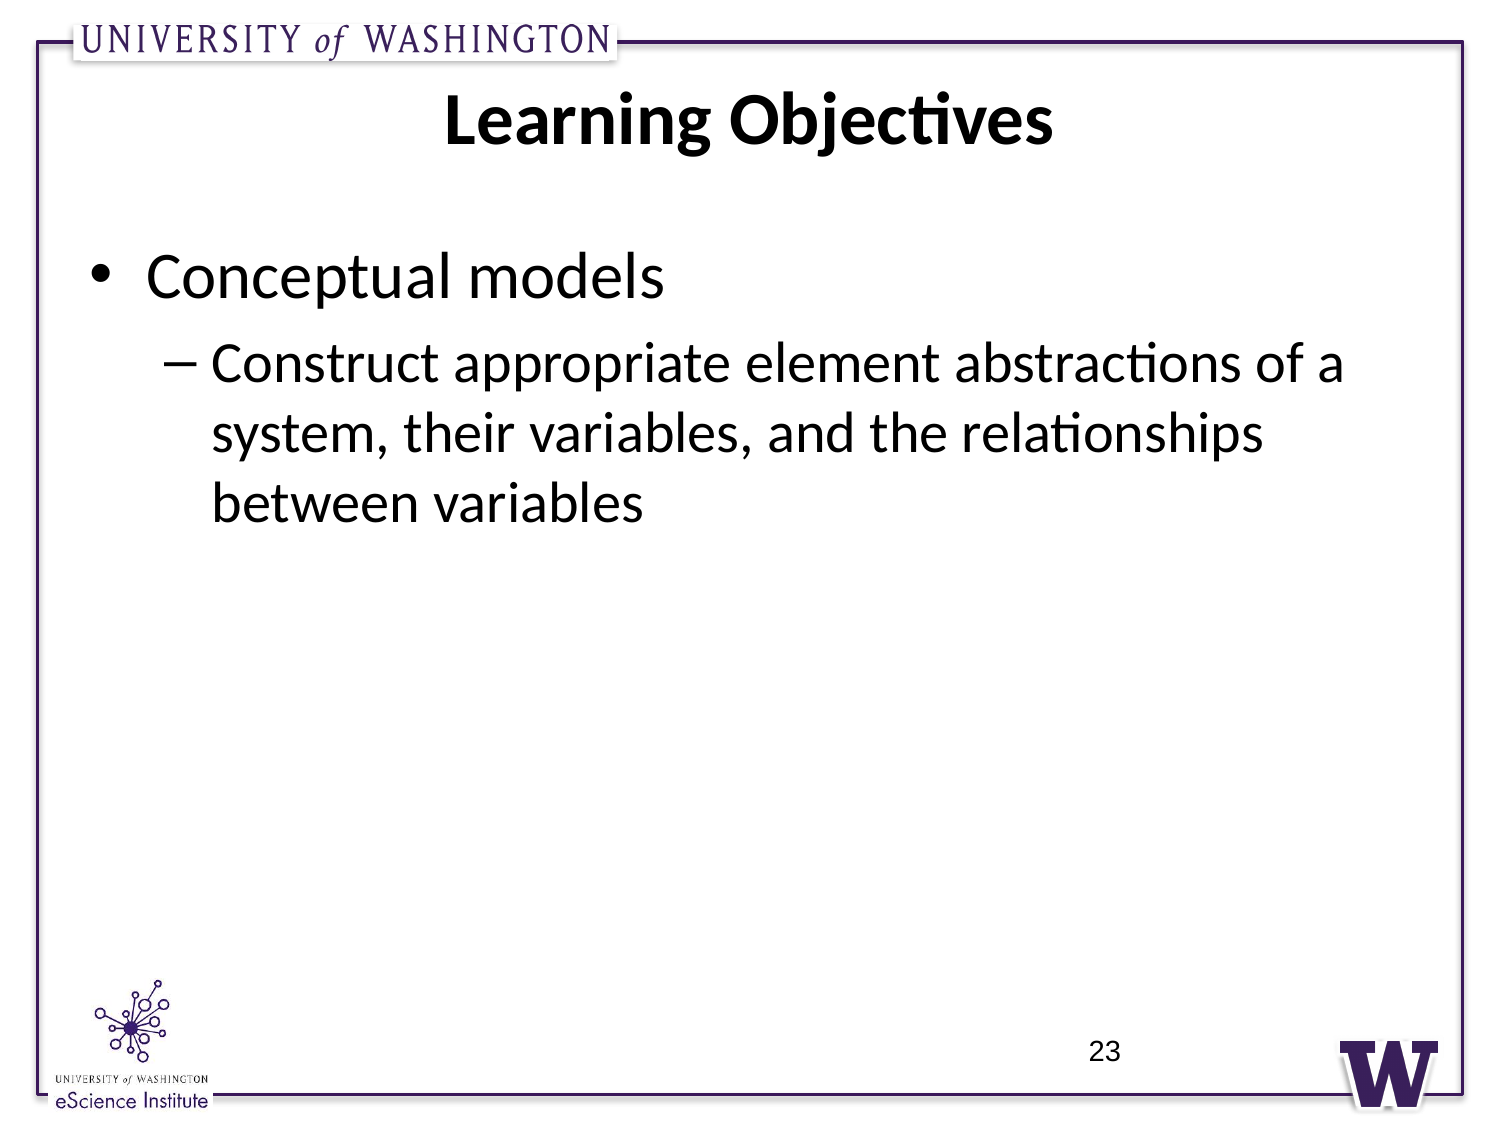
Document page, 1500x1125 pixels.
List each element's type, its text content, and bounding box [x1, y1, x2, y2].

picture [81, 24, 609, 61]
list Conceptual models Construct appropriate element abstractions of a system, their variables, and the relationships between variables [75, 224, 1425, 975]
picture [1340, 1041, 1438, 1107]
title Learning Objectives [75, 62, 1425, 200]
slide_number 23 [1073, 1025, 1300, 1085]
picture [48, 978, 213, 1113]
